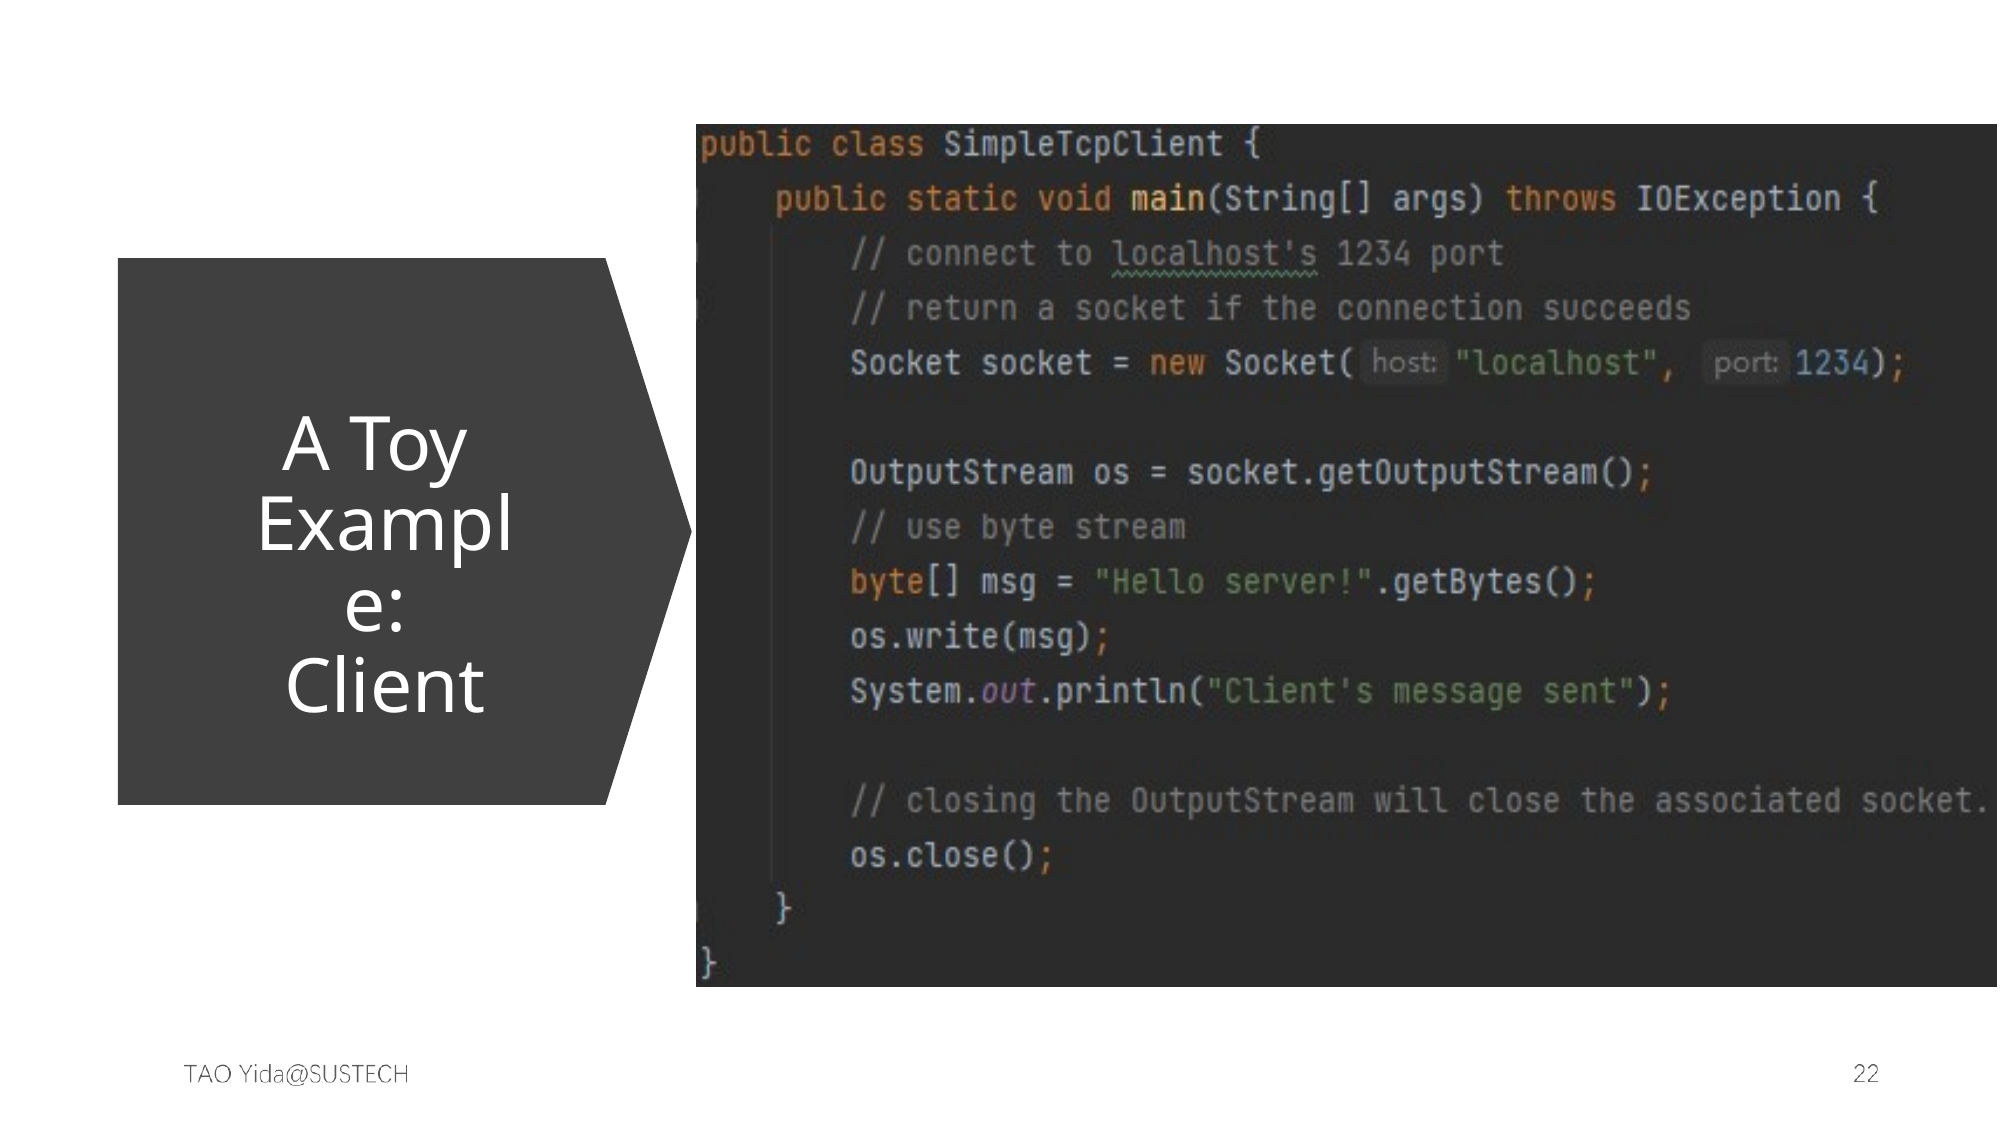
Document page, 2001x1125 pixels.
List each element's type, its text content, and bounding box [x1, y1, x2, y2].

title A Toy Example: Client [242, 394, 527, 730]
picture [1853, 1064, 1879, 1083]
picture [696, 124, 1997, 988]
picture [183, 1063, 407, 1086]
